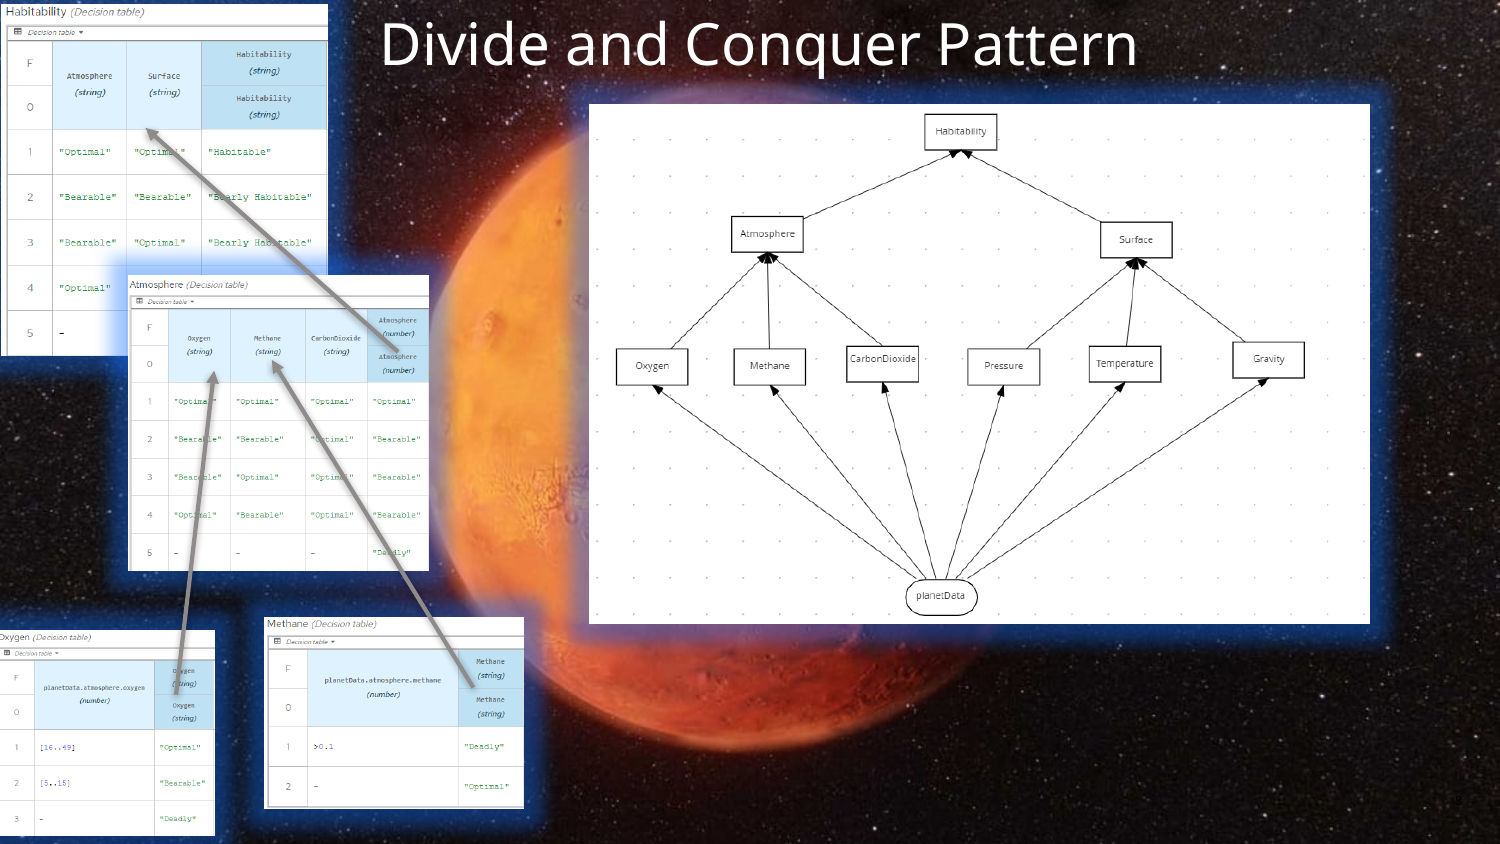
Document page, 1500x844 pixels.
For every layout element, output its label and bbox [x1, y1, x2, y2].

picture [0, 0, 1500, 844]
text_box [271, 359, 474, 688]
text_box [175, 370, 215, 695]
text_box [145, 127, 399, 353]
